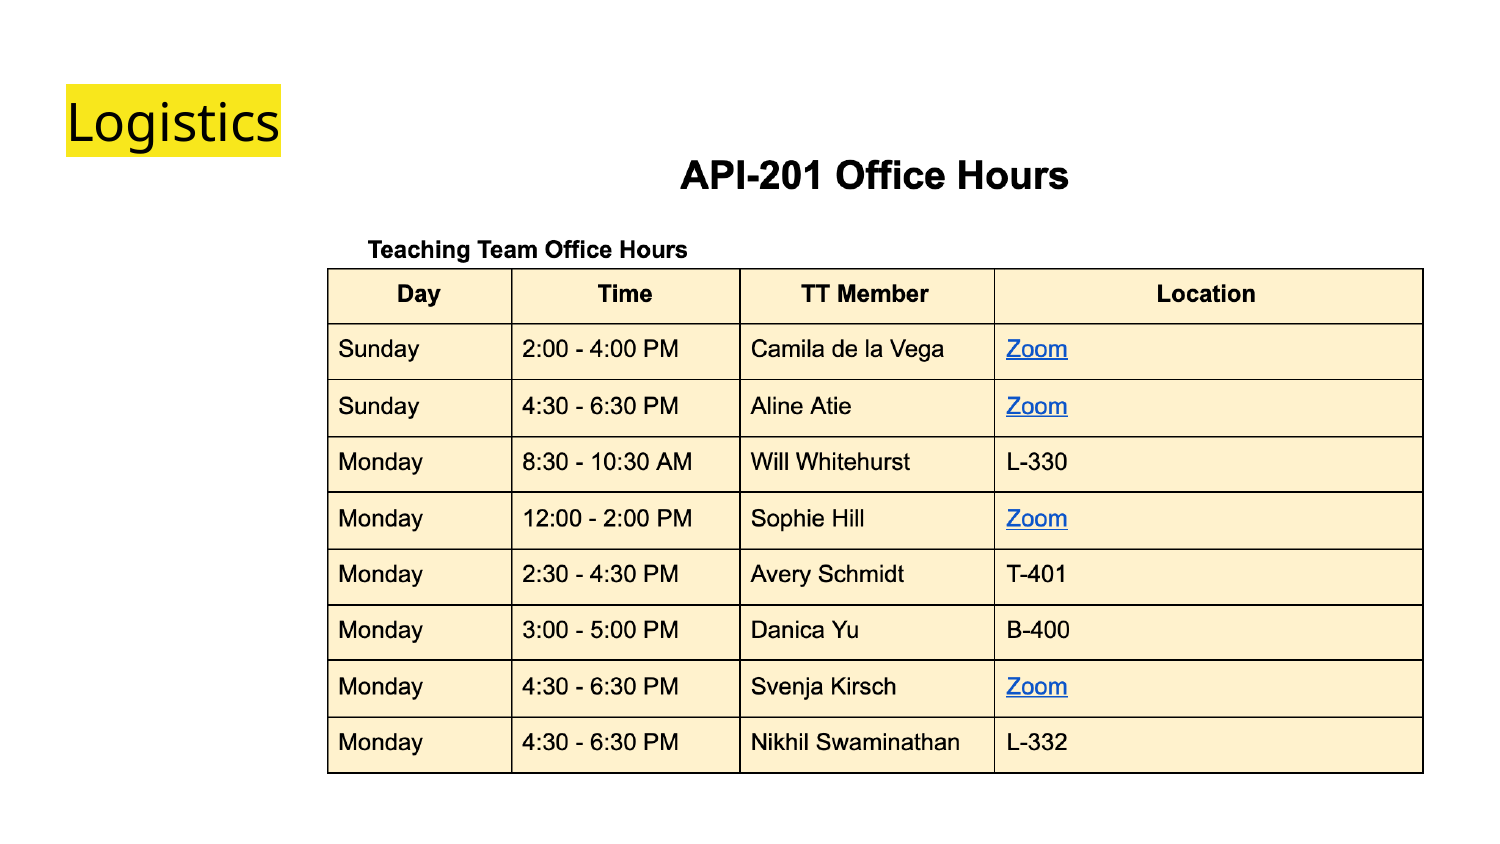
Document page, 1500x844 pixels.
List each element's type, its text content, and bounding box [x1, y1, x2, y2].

title Logistics [51, 72, 1449, 167]
picture [298, 126, 1460, 794]
